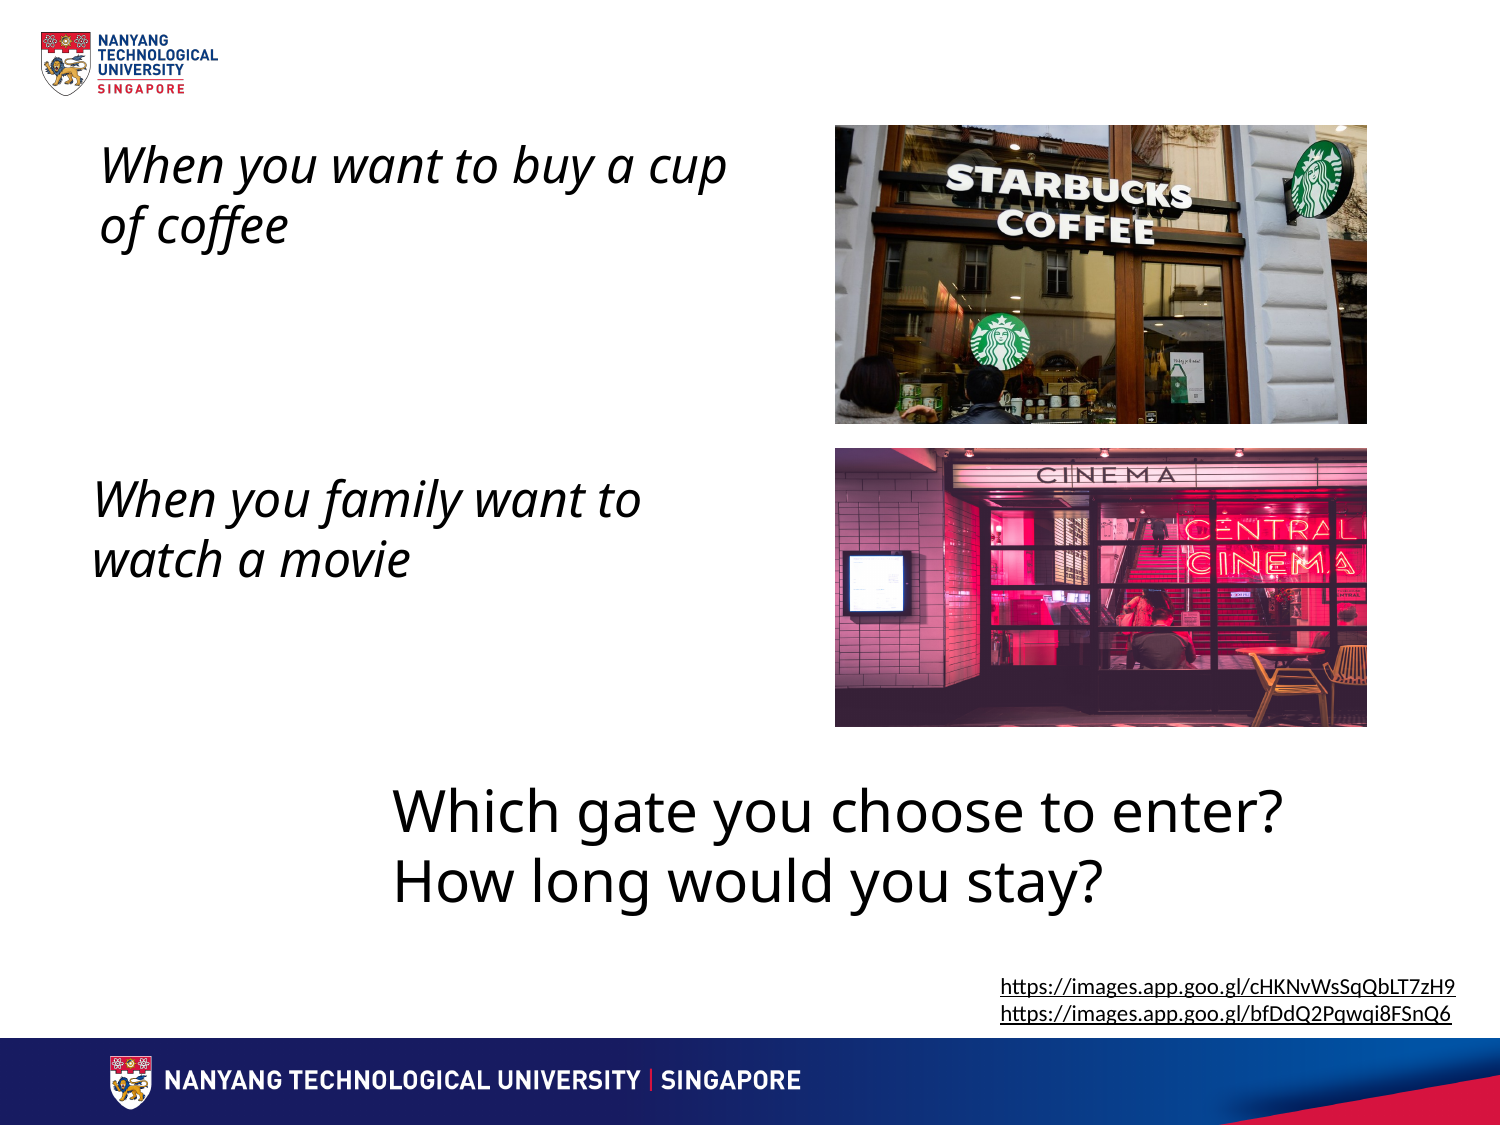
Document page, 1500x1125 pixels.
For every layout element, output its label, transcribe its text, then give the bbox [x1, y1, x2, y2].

picture [834, 447, 1367, 727]
text_box When you family want to watch a movie [77, 459, 802, 595]
text_box Which gate you choose to enter? How long would you stay? [377, 766, 1500, 922]
text_box https://images.app.goo.gl/cHKNvWsSqQbLT7zH9 https://images.app.goo.gl/bfDdQ2Pqwqi8FSnQ6 [985, 963, 1500, 1034]
picture [41, 32, 218, 96]
text_box When you want to buy a cup of coffee [84, 126, 750, 261]
picture [834, 125, 1367, 424]
picture [0, 1038, 1500, 1125]
